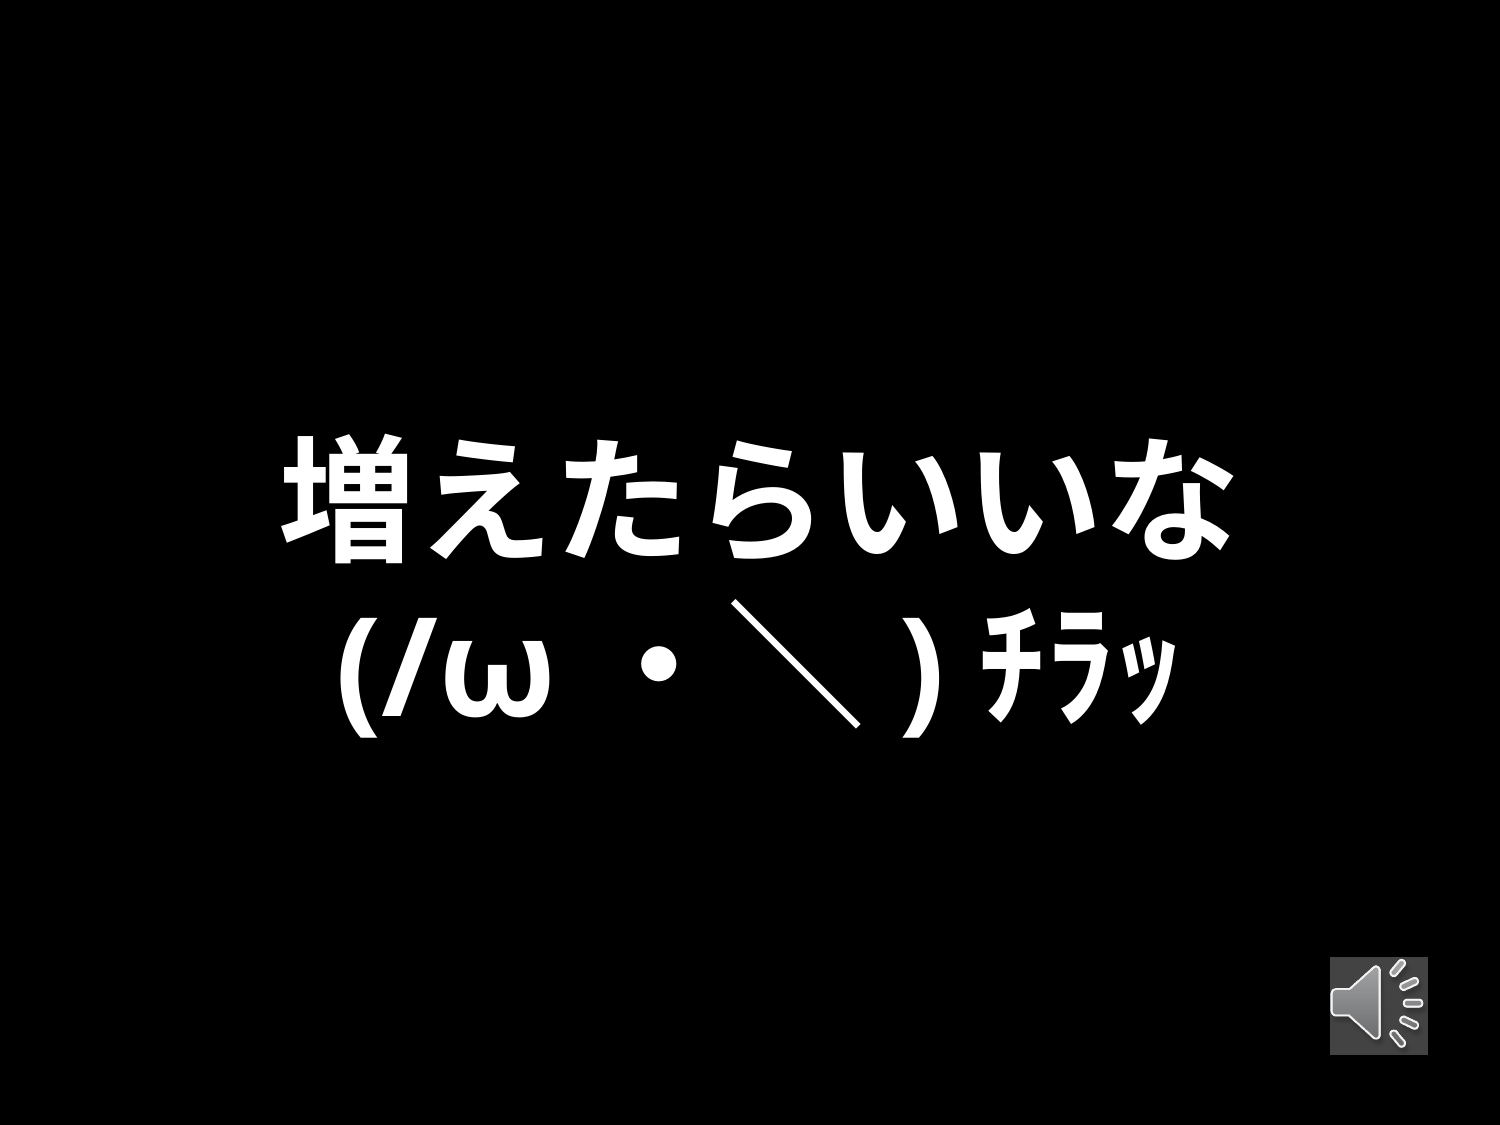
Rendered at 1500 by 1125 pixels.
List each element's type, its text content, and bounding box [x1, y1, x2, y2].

picture [1329, 956, 1430, 1057]
text_box 増えたらいいな (/ω・＼)ﾁﾗｯ [38, 406, 1481, 752]
